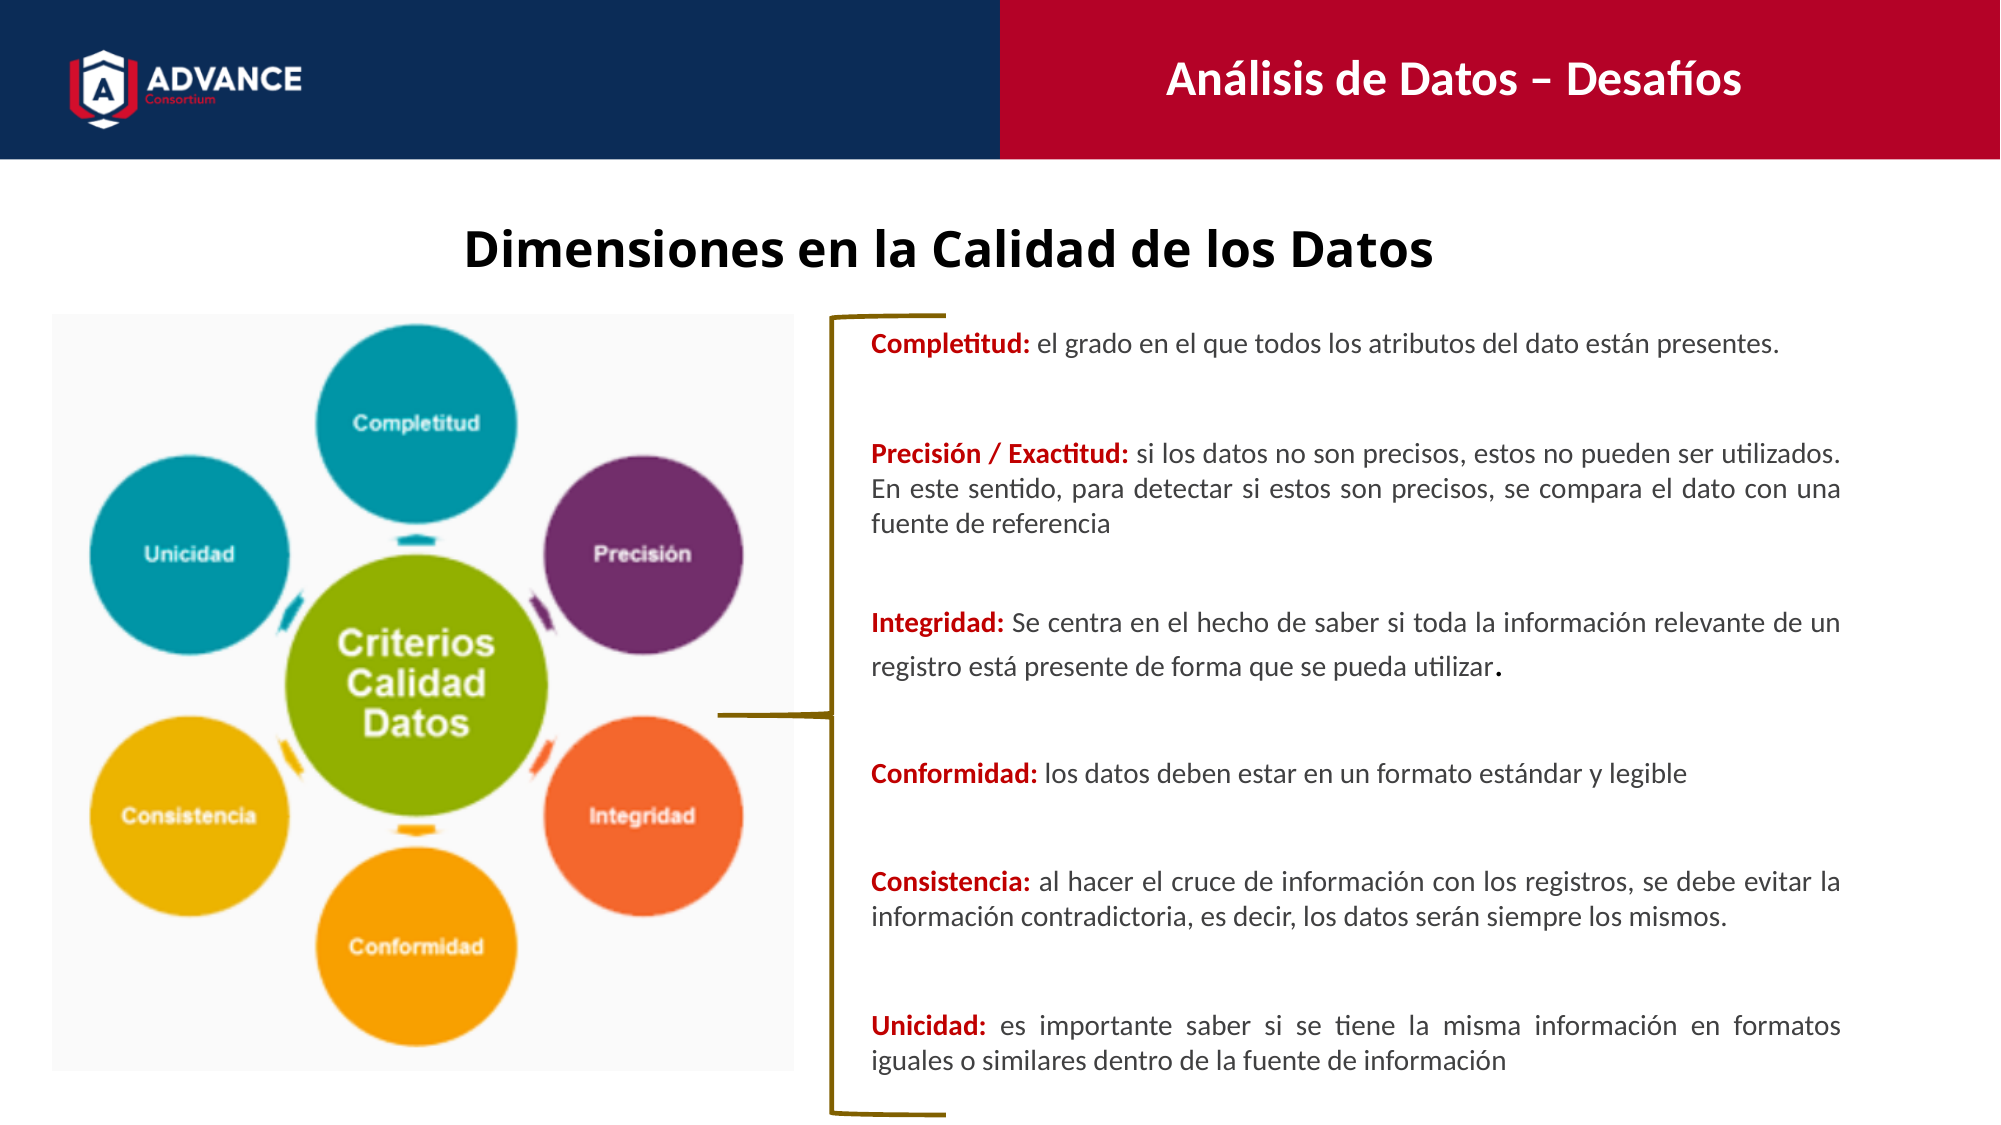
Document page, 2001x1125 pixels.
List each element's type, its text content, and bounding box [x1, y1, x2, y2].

text_box Unicidad: es importante saber si se tiene la misma información en formatos iguales o similares dentro de la fuente de información [946, 998, 1857, 1084]
text_box Conformidad: los datos deben estar en un formato estándar y legible [946, 747, 1857, 798]
text_box Análisis de Datos – Desafíos [1151, 37, 1852, 113]
text_box [795, 314, 946, 1116]
text_box Integridad: Se centra en el hecho de saber si toda la información relevante de un registro está presente de forma que se pueda utilizar. [946, 596, 1857, 692]
text_box Completitud: el grado en el que todos los atributos del dato están presentes. [946, 317, 1857, 368]
text_box Precisión / Exactitud: si los datos no son precisos, estos no pueden ser utilizados. En este sentido, para detectar si estos son precisos, se compara el dato con una fuente de referencia [946, 427, 1857, 547]
text_box Consistencia: al hacer el cruce de información con los registros, se debe evitar la información contradictoria, es decir, los datos serán siempre los mismos. [946, 855, 1857, 941]
picture [0, 0, 2000, 1125]
